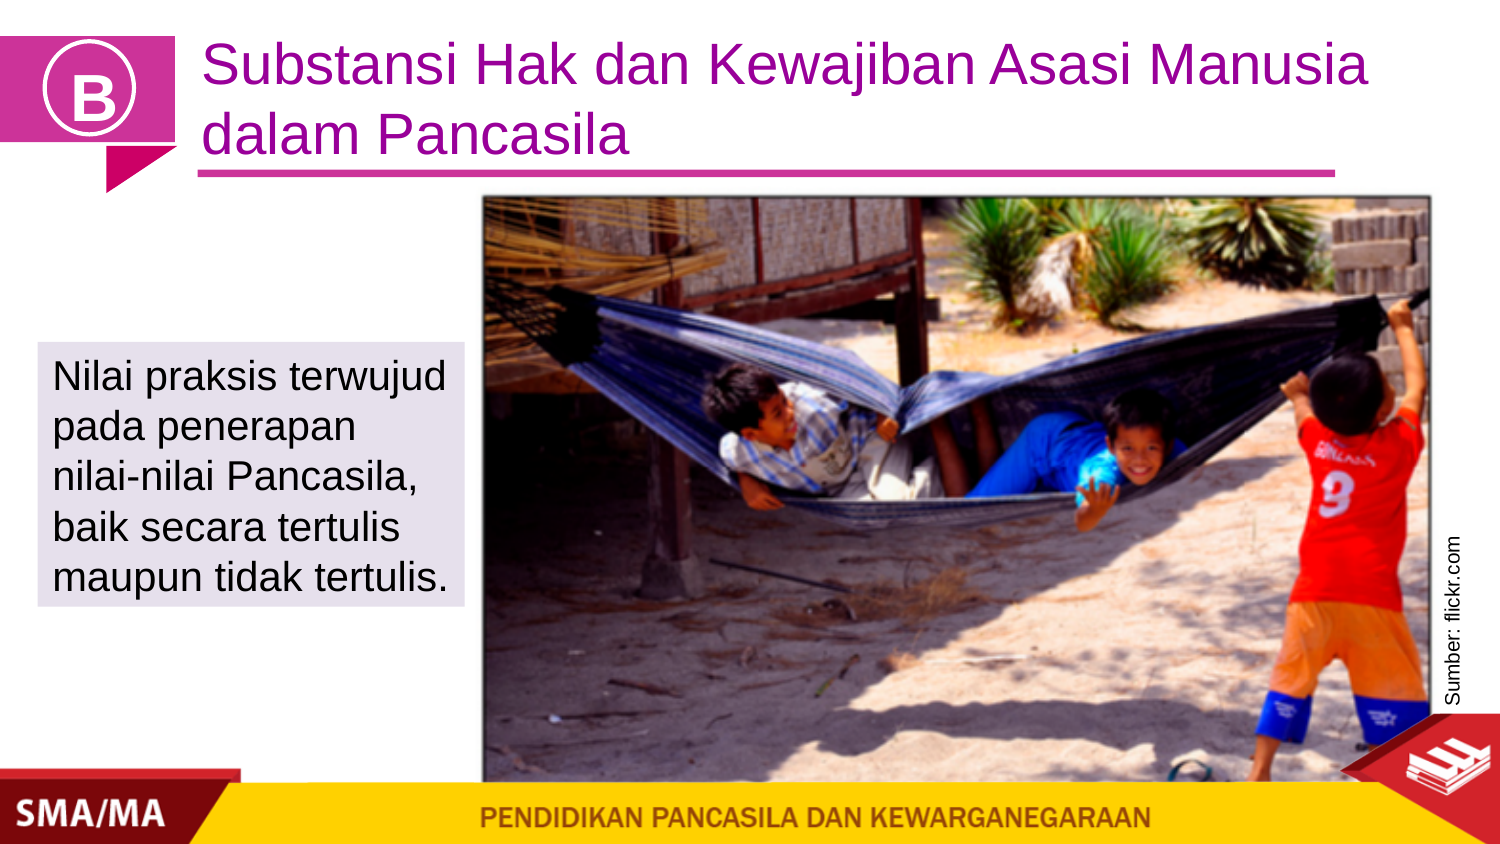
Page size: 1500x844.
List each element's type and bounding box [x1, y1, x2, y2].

text_box [37, 186, 1472, 707]
picture [0, 708, 1500, 844]
text_box [0, 12, 1414, 194]
